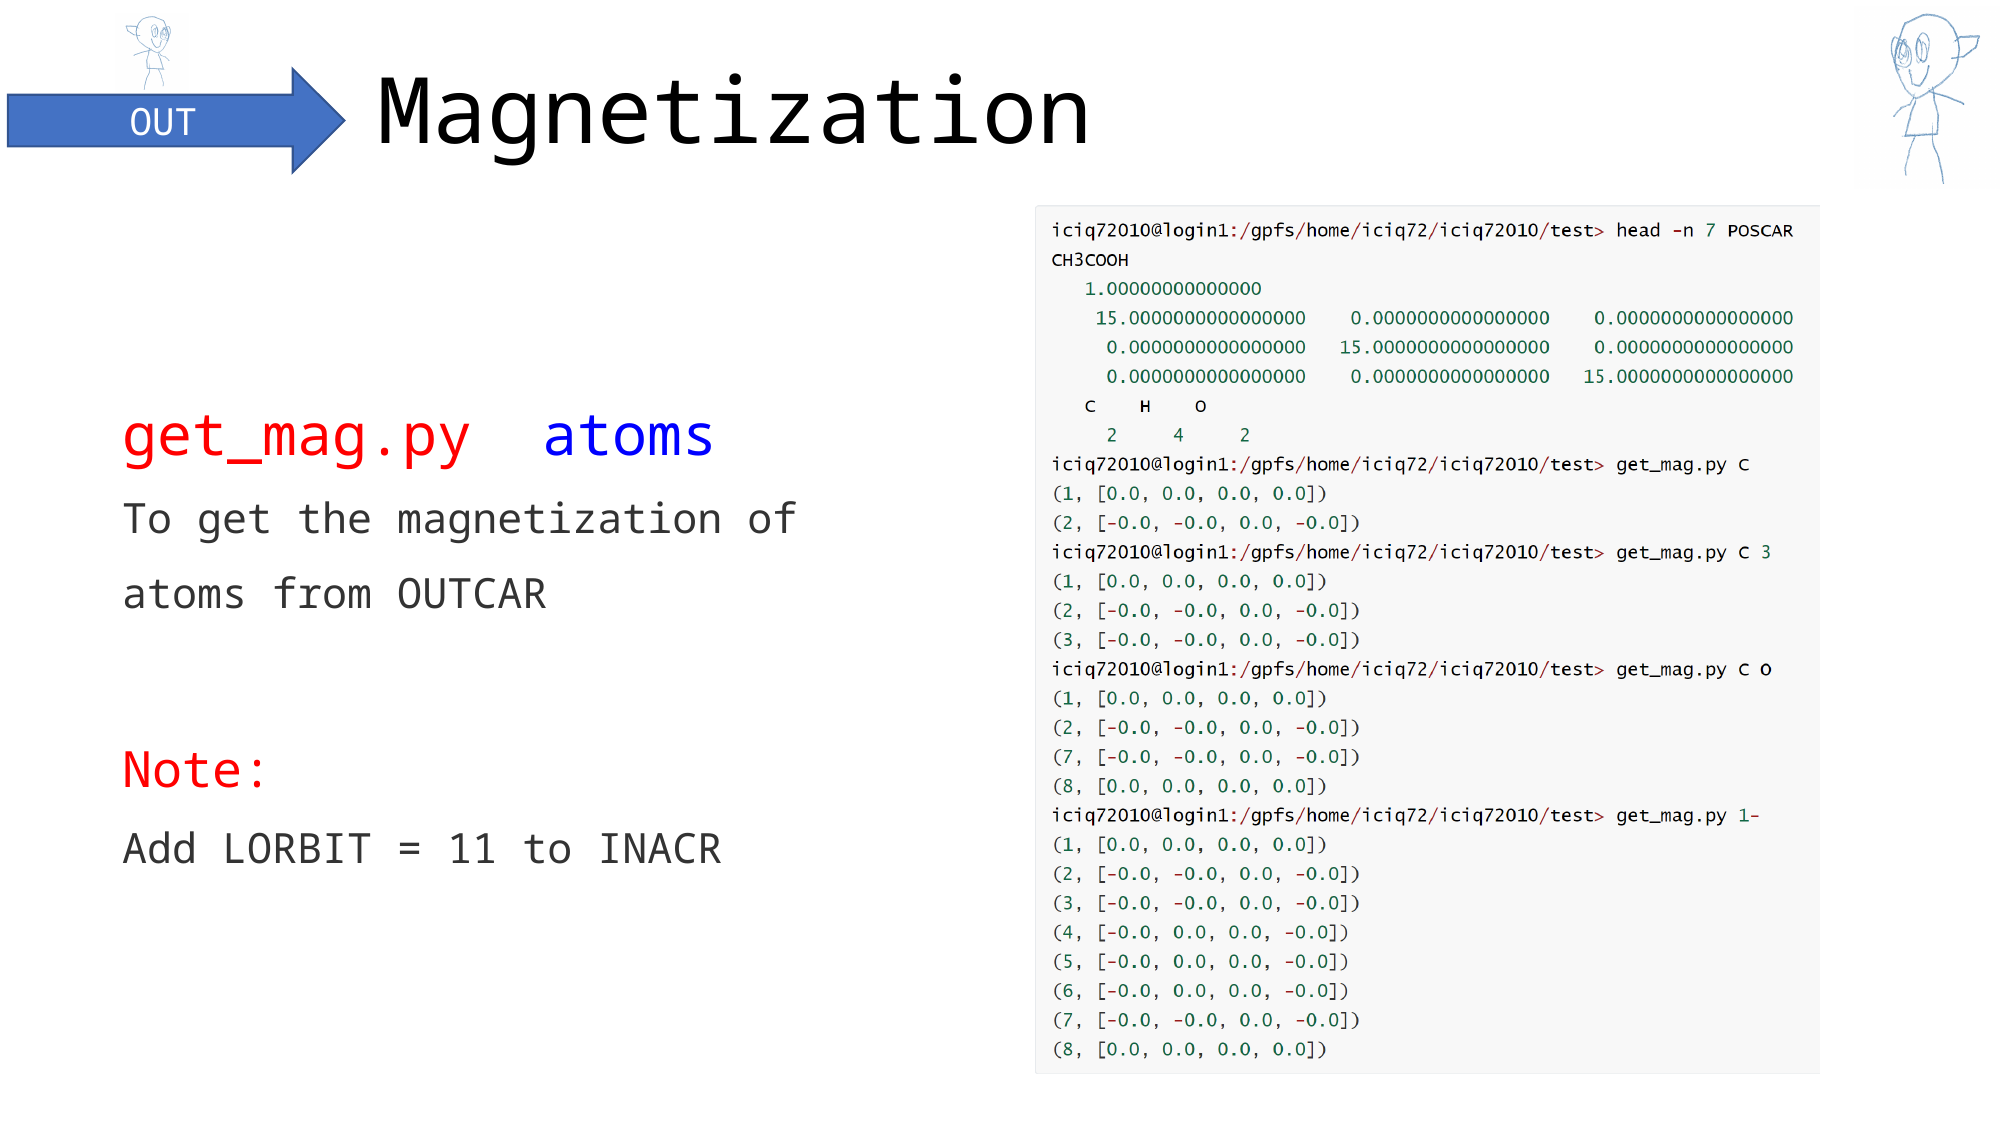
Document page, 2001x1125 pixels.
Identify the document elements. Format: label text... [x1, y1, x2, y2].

picture [1854, 6, 2000, 189]
picture [1035, 205, 1820, 1074]
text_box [7, 4, 2000, 223]
list get_mag.py atoms To get the magnetization of atoms from OUTCAR Note: Add LORBIT = 11 to INACR [107, 290, 965, 944]
